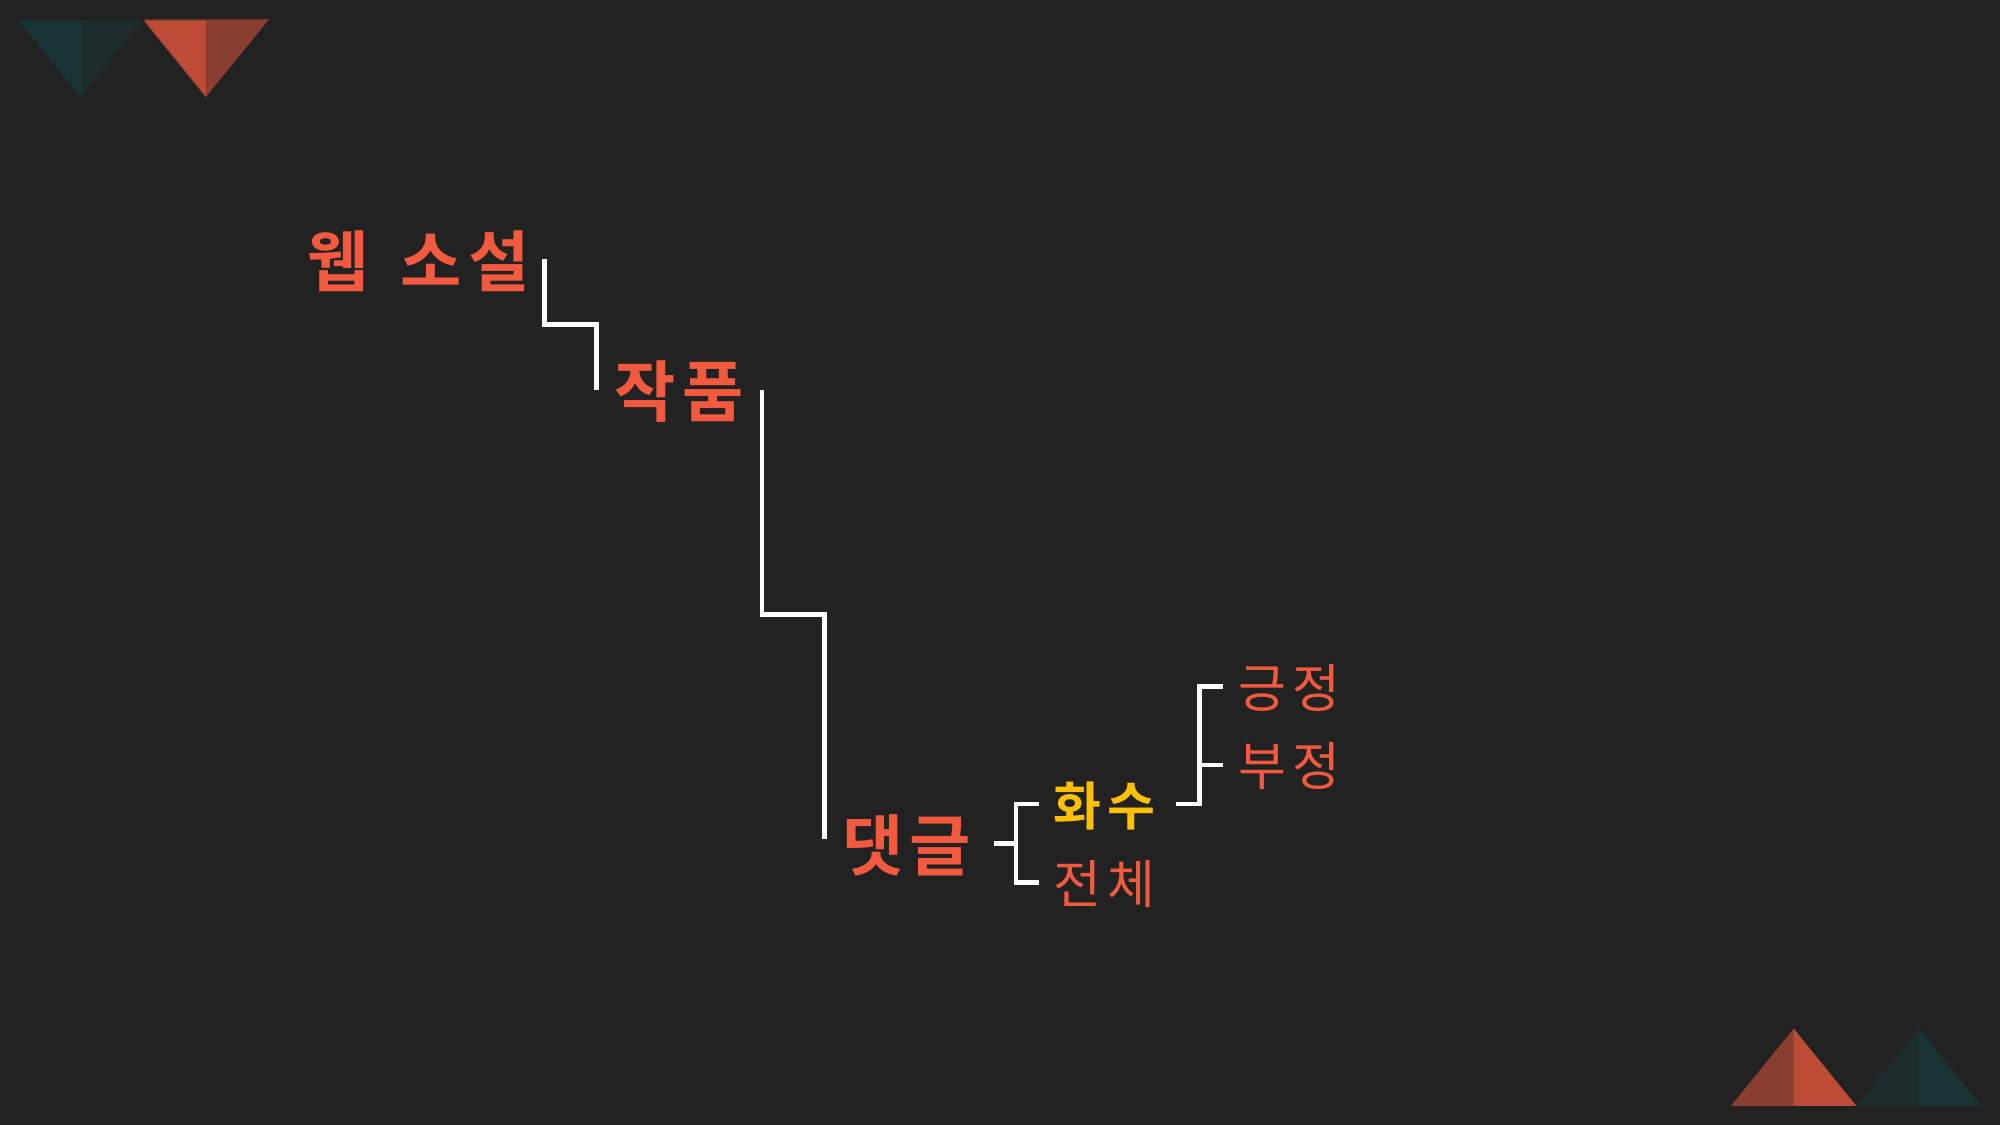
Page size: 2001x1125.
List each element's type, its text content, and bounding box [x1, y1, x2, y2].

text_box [993, 843, 1039, 883]
text_box 작품 [599, 342, 759, 438]
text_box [1176, 765, 1224, 805]
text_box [761, 389, 825, 840]
text_box 웹 소설 [288, 211, 545, 307]
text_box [1176, 686, 1224, 765]
text_box 긍정 [1223, 648, 1411, 726]
text_box 화수 [1038, 765, 1176, 843]
text_box 부정 [1224, 726, 1411, 804]
text_box 댓글 [827, 795, 994, 891]
text_box 전체 [1038, 843, 1176, 921]
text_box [544, 259, 597, 390]
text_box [993, 804, 1039, 843]
